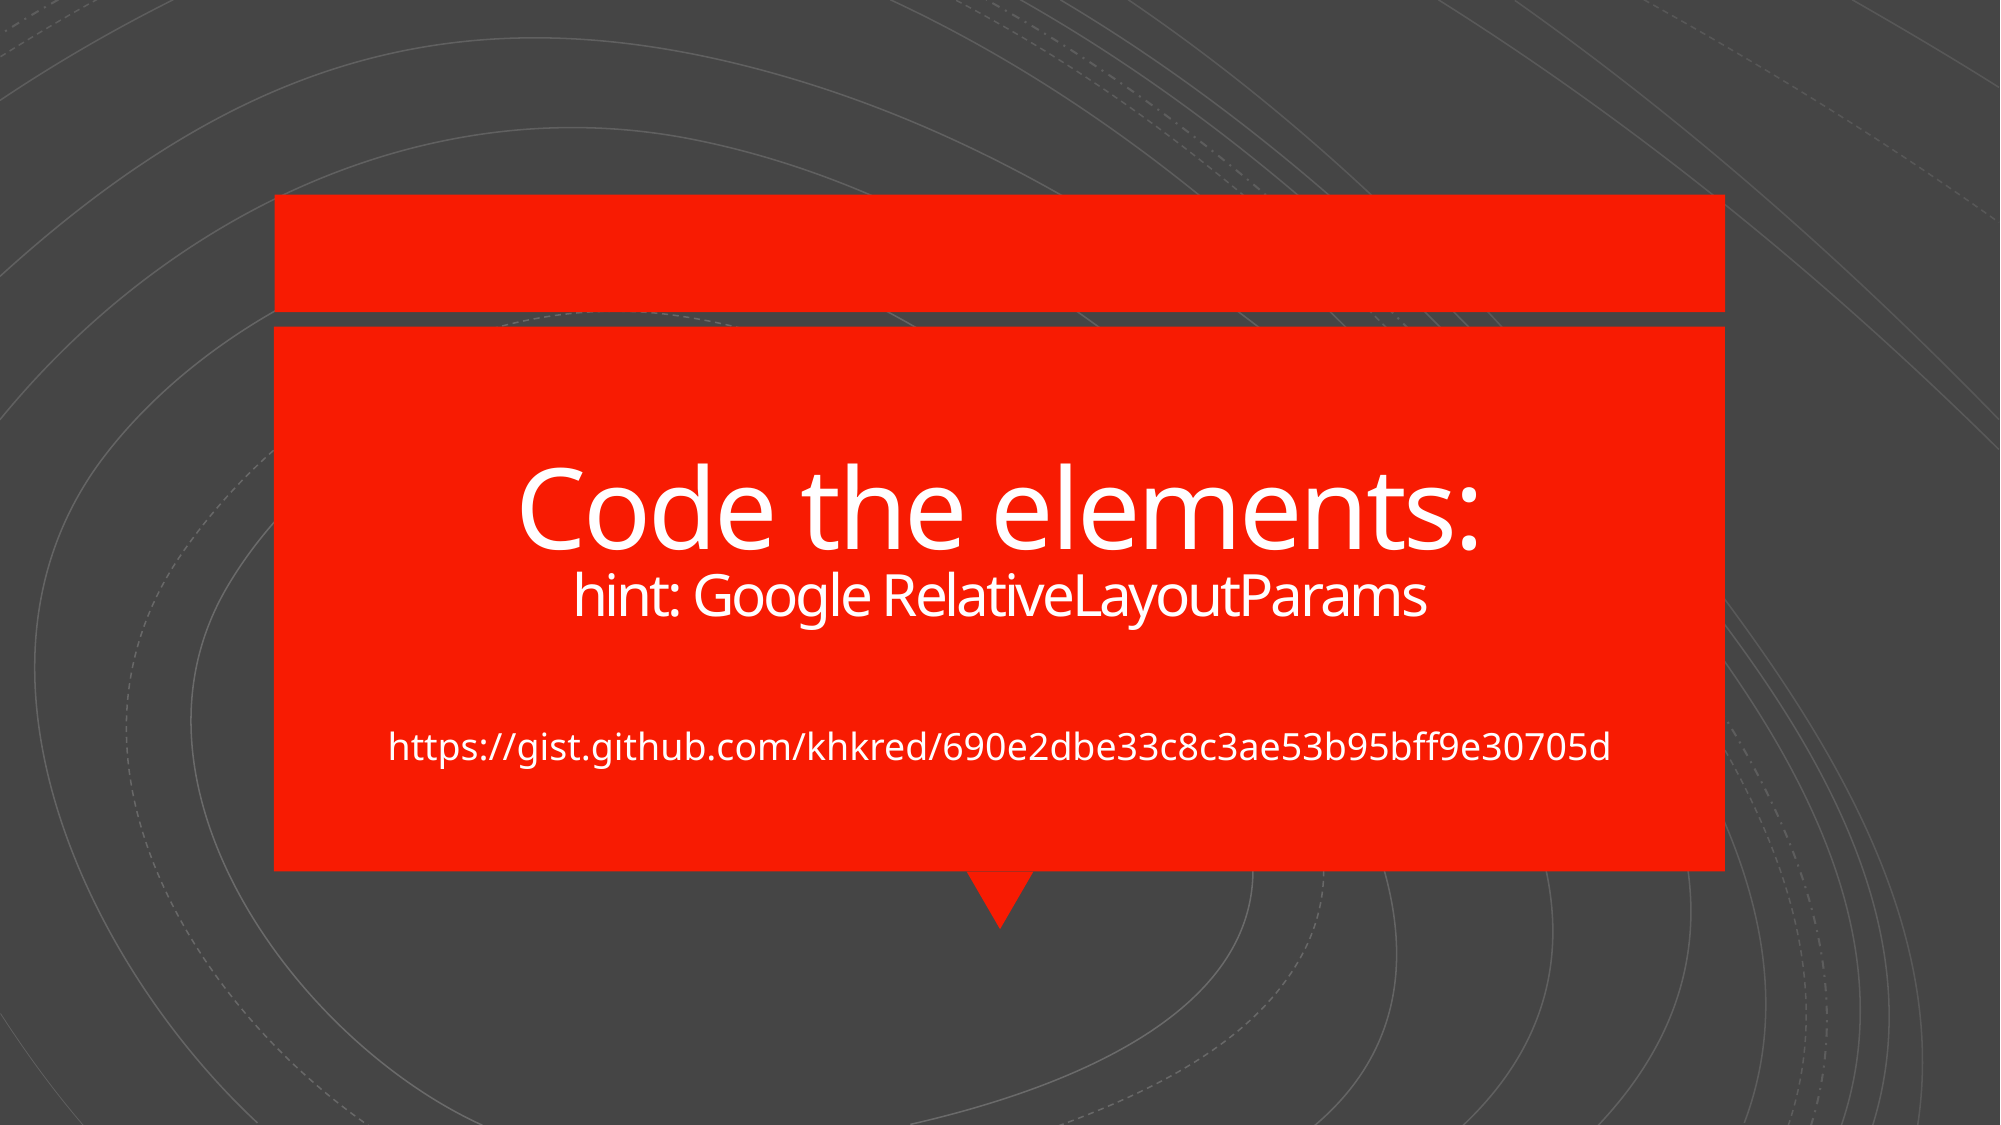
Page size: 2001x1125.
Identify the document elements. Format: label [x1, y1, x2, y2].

text_box [273, 194, 1726, 930]
text_box [0, 0, 2000, 1125]
